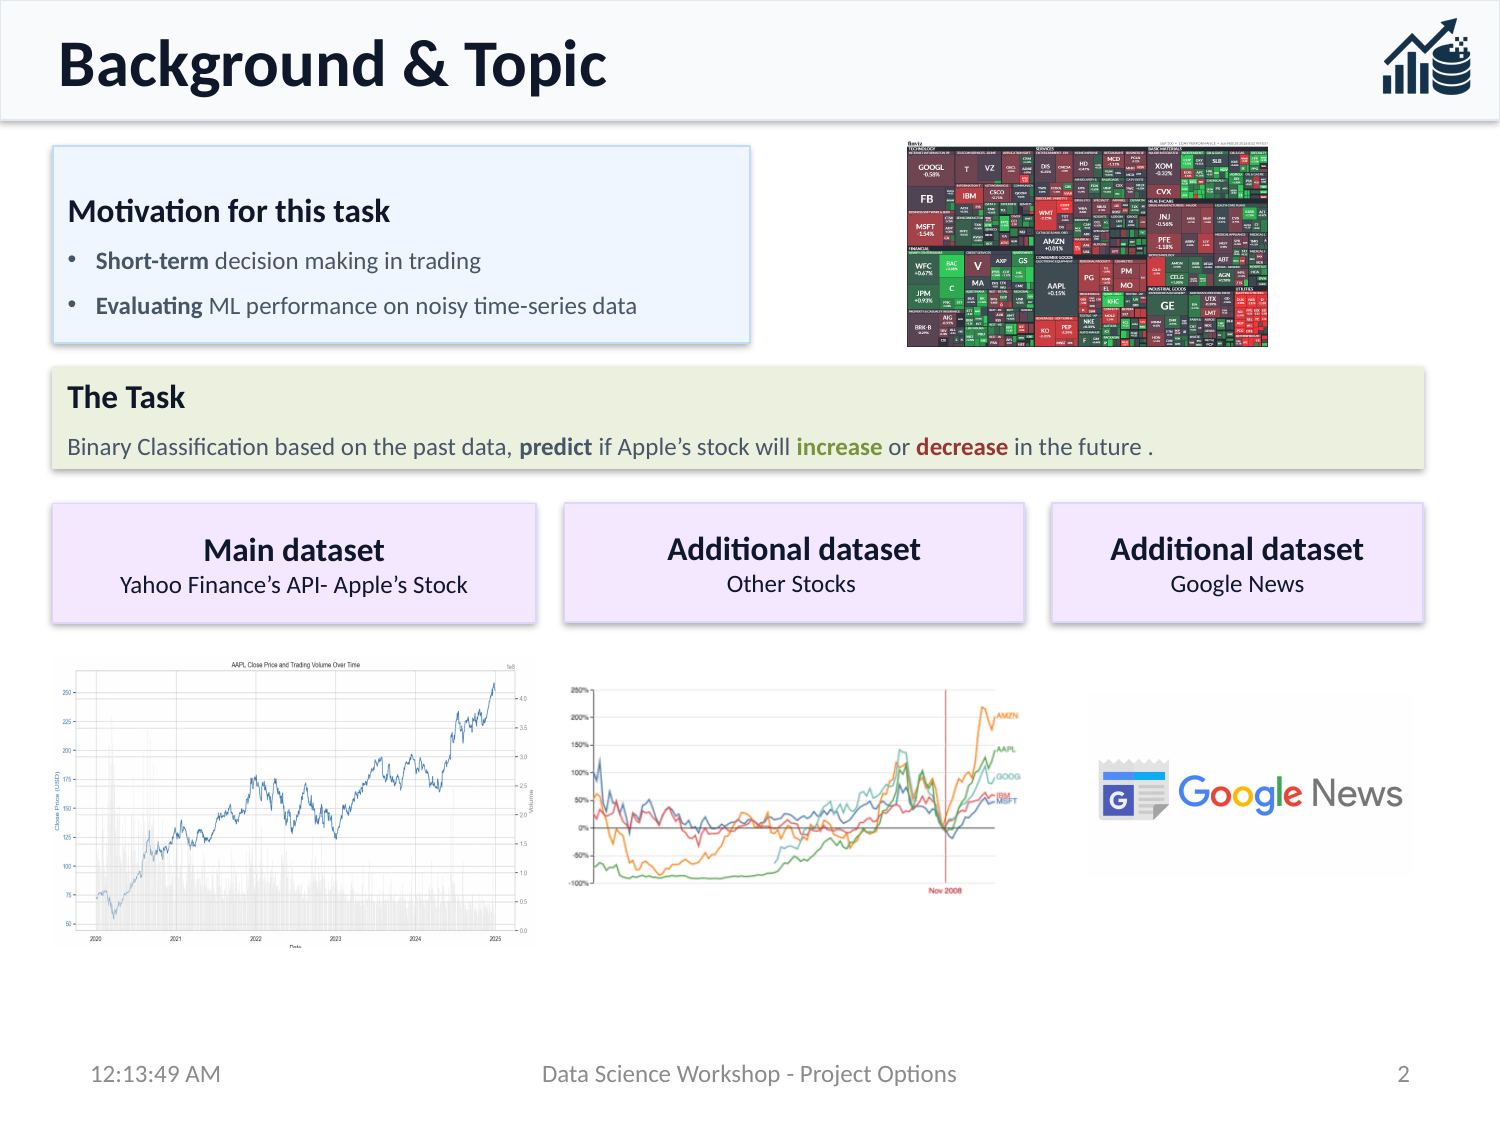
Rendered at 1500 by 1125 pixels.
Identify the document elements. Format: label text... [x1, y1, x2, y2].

picture [52, 657, 537, 948]
picture [906, 140, 1268, 348]
slide_number 2 [1074, 1042, 1425, 1103]
picture [564, 682, 1025, 899]
text_box Main dataset Yahoo Finance’s API- Apple’s Stock [52, 503, 537, 624]
footer Data Science Workshop - Project Options [512, 1042, 988, 1103]
text_box Background & Topic [44, 11, 623, 107]
picture [1377, 11, 1473, 107]
text_box Additional dataset Google News [1051, 502, 1424, 623]
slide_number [75, 1042, 425, 1103]
text_box Additional dataset Other Stocks [564, 502, 1025, 623]
text_box [0, 0, 1500, 121]
text_box The Task Binary Classification based on the past data, predict if Apple’s stock will increase or decrease in the future . [52, 366, 1424, 469]
text_box Motivation for this task Short-term decision making in trading Evaluating ML performance on noisy time-series data [52, 145, 751, 344]
picture [1087, 694, 1413, 878]
